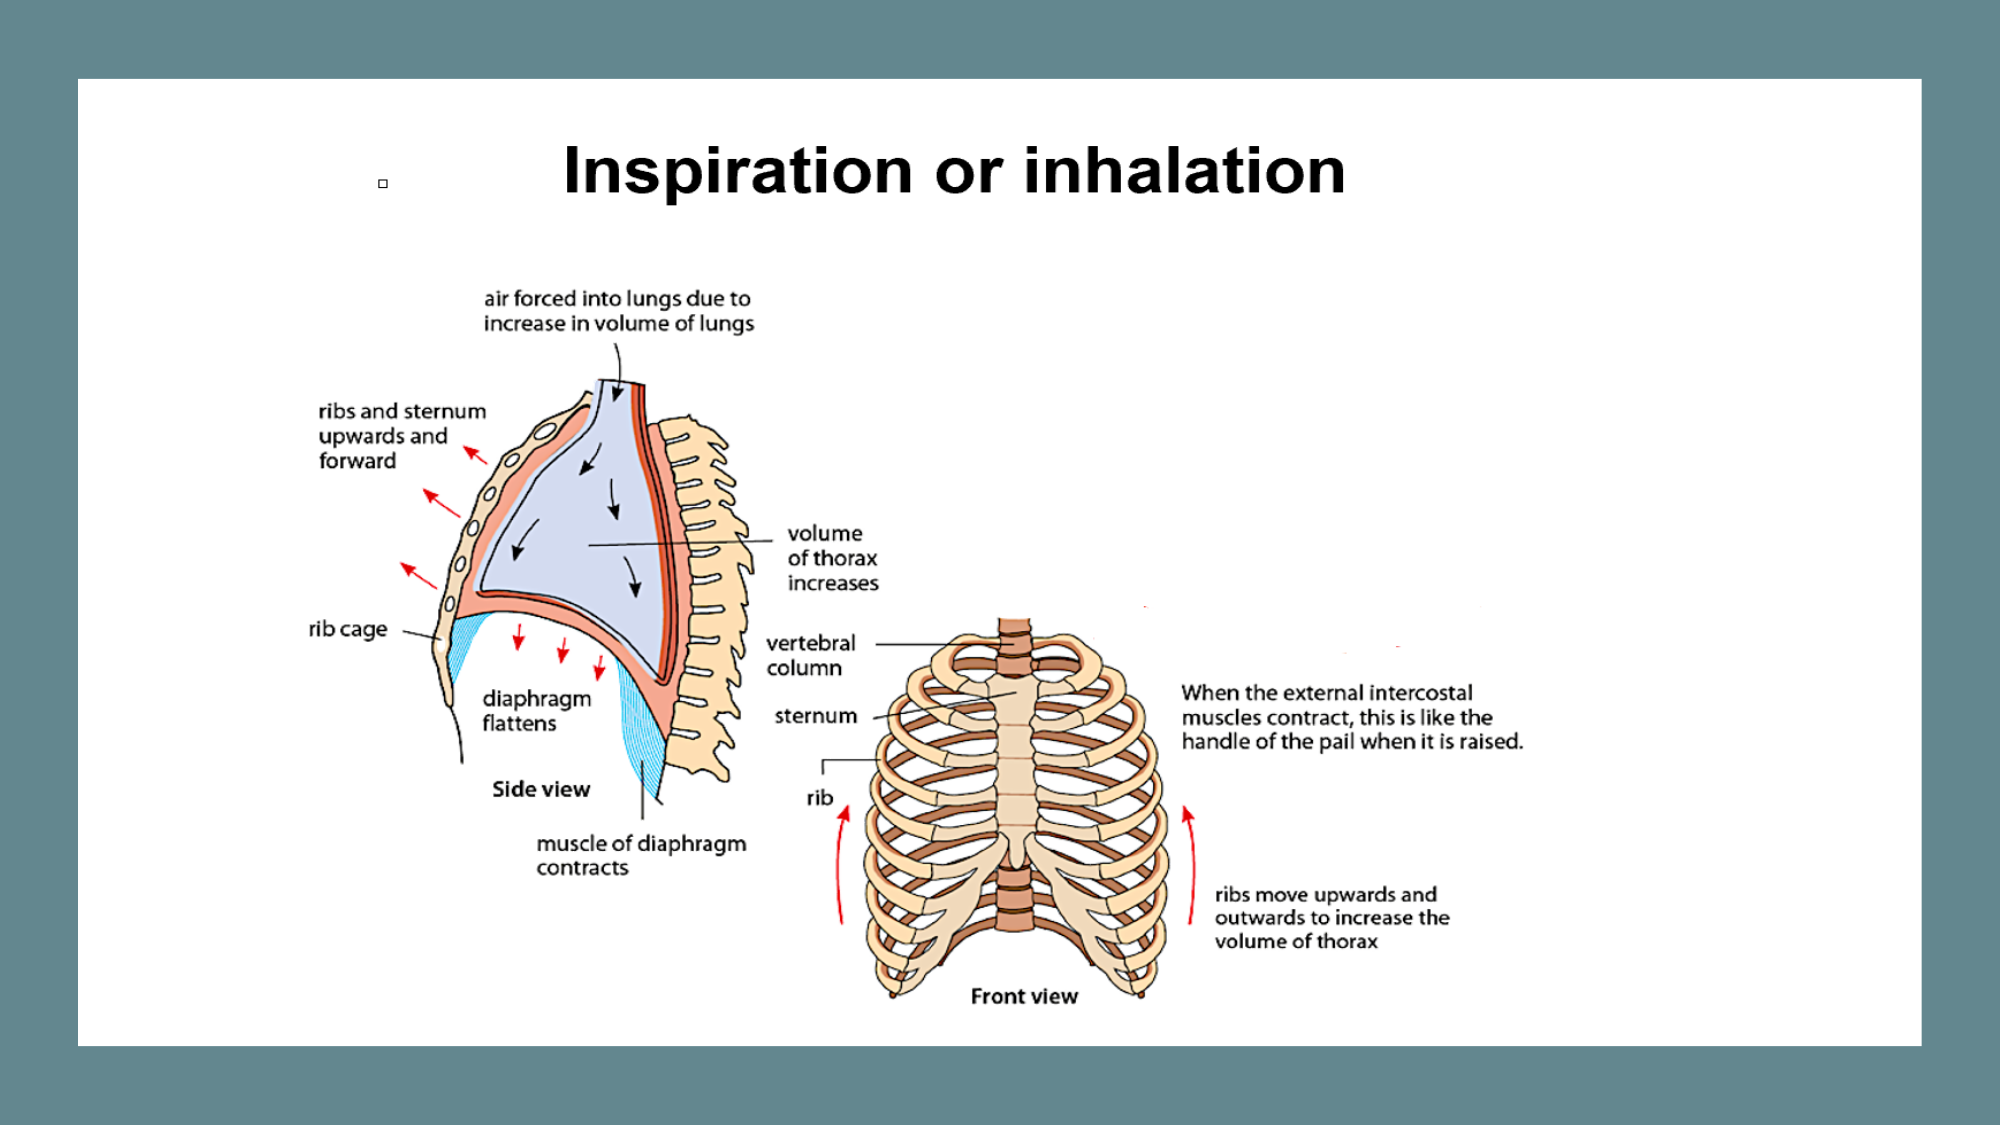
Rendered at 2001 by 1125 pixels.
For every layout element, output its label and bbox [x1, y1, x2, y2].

text_box [0, 0, 2000, 1125]
picture [284, 130, 1602, 1019]
text_box [77, 77, 1923, 1048]
